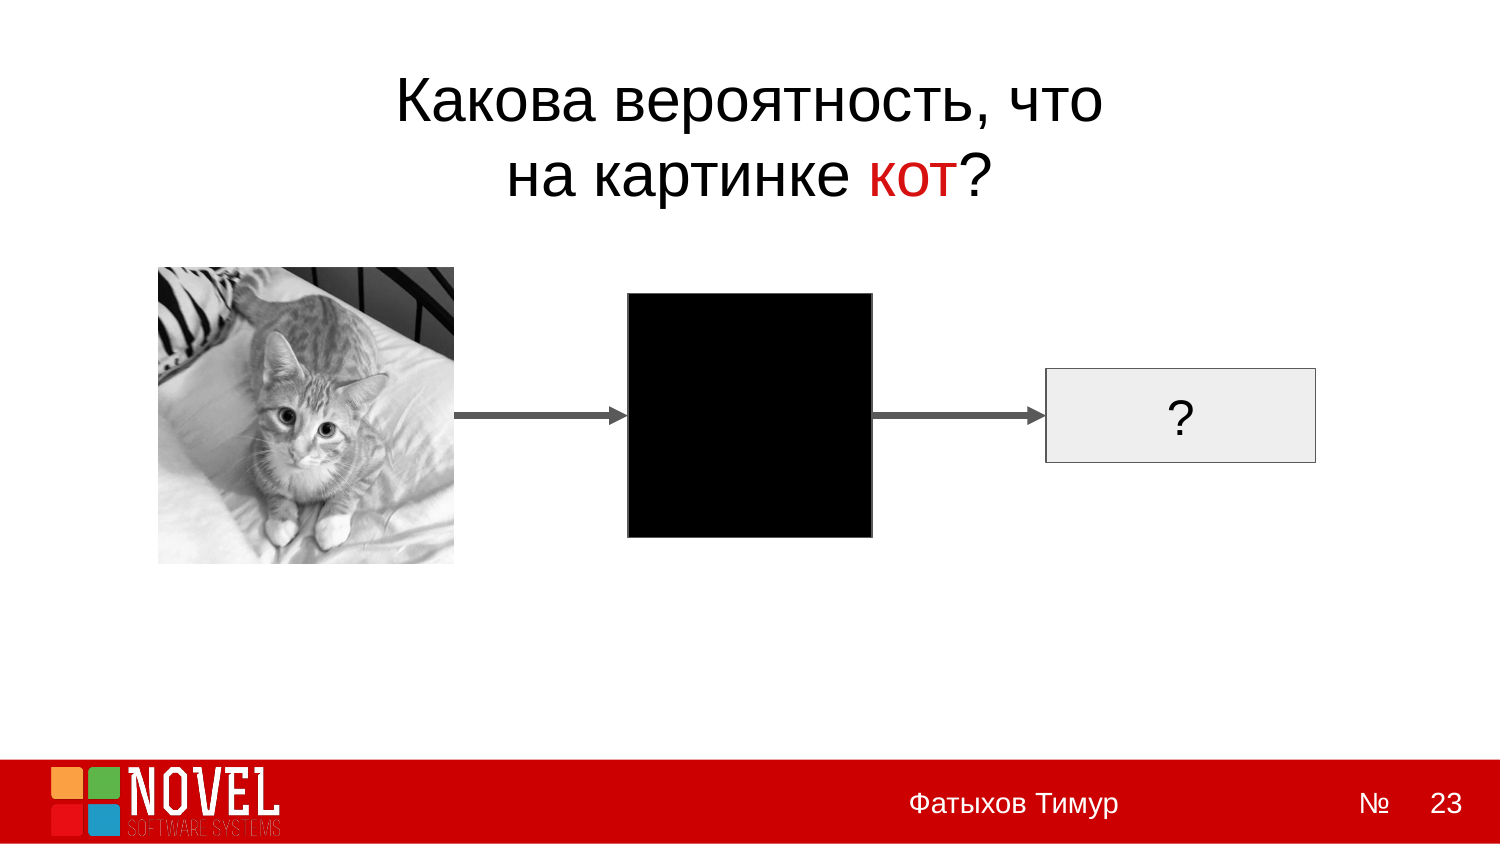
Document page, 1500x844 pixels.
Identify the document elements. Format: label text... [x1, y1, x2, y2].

slide_number ‹#› [1415, 759, 1500, 844]
text_box ? [1046, 368, 1316, 463]
text_box [627, 293, 873, 538]
text_box Какова вероятность, что на картинке кот? [365, 43, 1135, 247]
picture [51, 767, 280, 836]
picture [157, 267, 454, 564]
